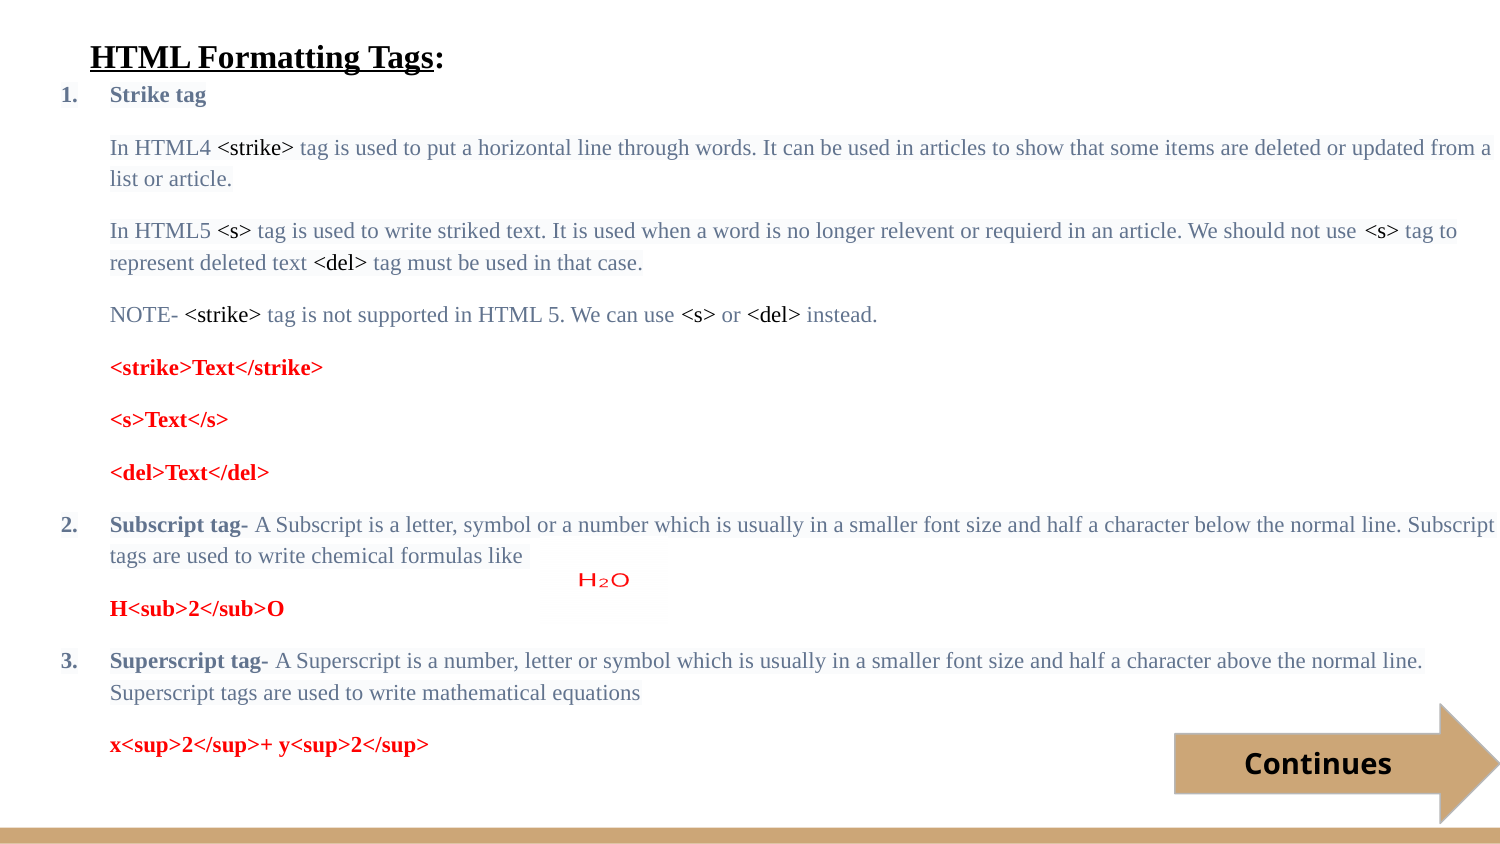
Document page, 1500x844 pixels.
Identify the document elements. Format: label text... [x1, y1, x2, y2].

text_box HTML Formatting Tags: [0, 0, 493, 90]
picture [540, 536, 669, 625]
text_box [1174, 703, 1500, 824]
text_box Strike tag In HTML4 <strike> tag is used to put a horizontal line through words. It can be used in articles to show that some items are deleted or updated from a list or article. In HTML5 <s> tag is used to write striked text. It is used when a word is no longer relevent or requierd in an article. We should not use <s> tag to represent deleted text <del> tag must be used in that case. NOTE- <strike> tag is not supported in HTML 5. We can use <s> or <del> instead. <strike>Text</strike> <s>Text</s> <del>Text</del> Subscript tag- A Subscript is a letter, symbol or a number which is usually in a smaller font size and half a character below the normal line. Subscript tags are used to write chemical formulas like H<sub>2</sub>O Superscript tag- A Superscript is a number, letter or symbol which is usually in a smaller font size and half a character above the normal line. Superscript tags are used to write mathematical equations x<sup>2</sup>+ y<sup>2</sup> [19, 60, 1500, 773]
